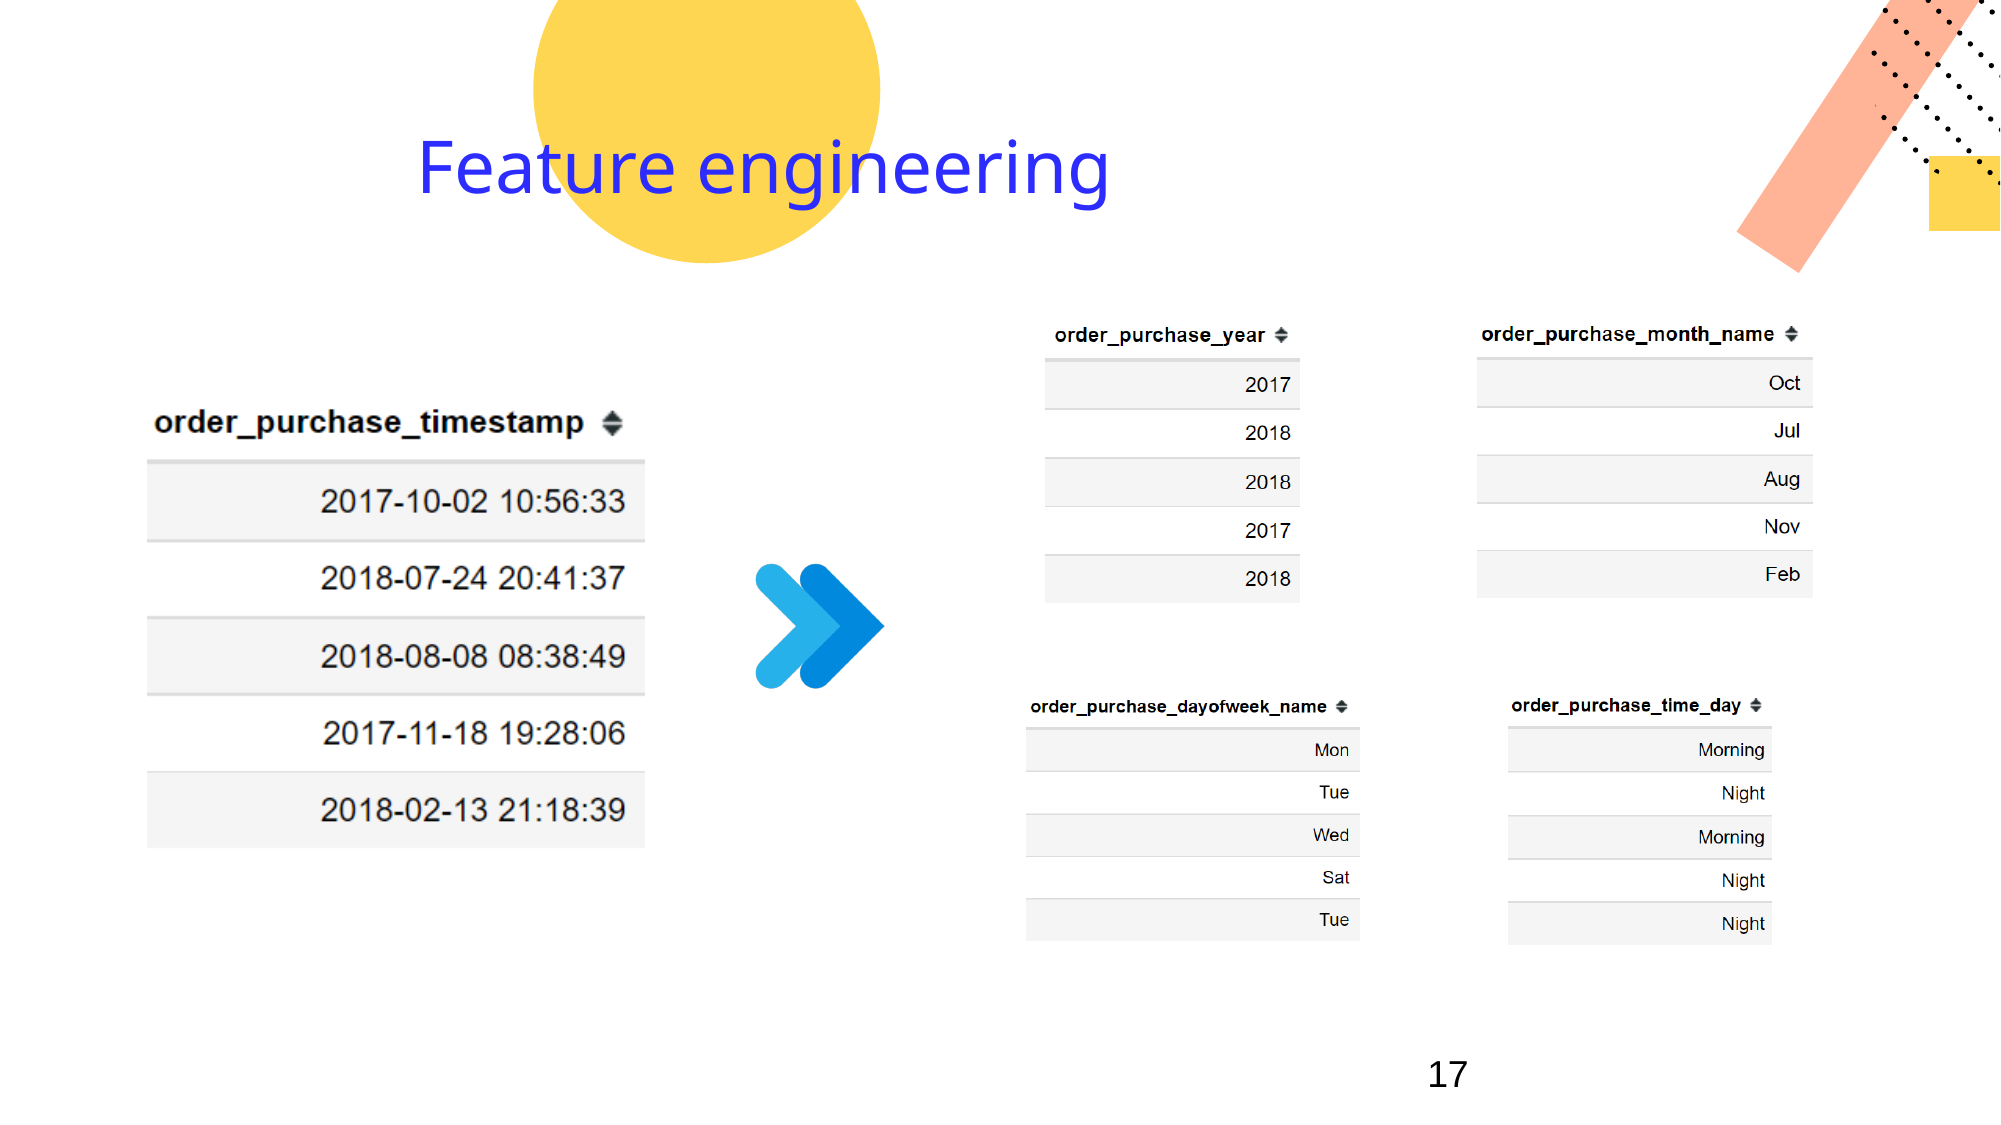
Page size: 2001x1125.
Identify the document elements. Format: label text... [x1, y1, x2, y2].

picture [1477, 319, 1813, 608]
picture [1045, 319, 1300, 608]
picture [147, 397, 645, 856]
picture [1026, 691, 1360, 948]
picture [1508, 691, 1782, 948]
slide_number 17 [1412, 1042, 1863, 1103]
picture [731, 536, 909, 715]
text_box Feature engineering [396, 94, 1381, 236]
